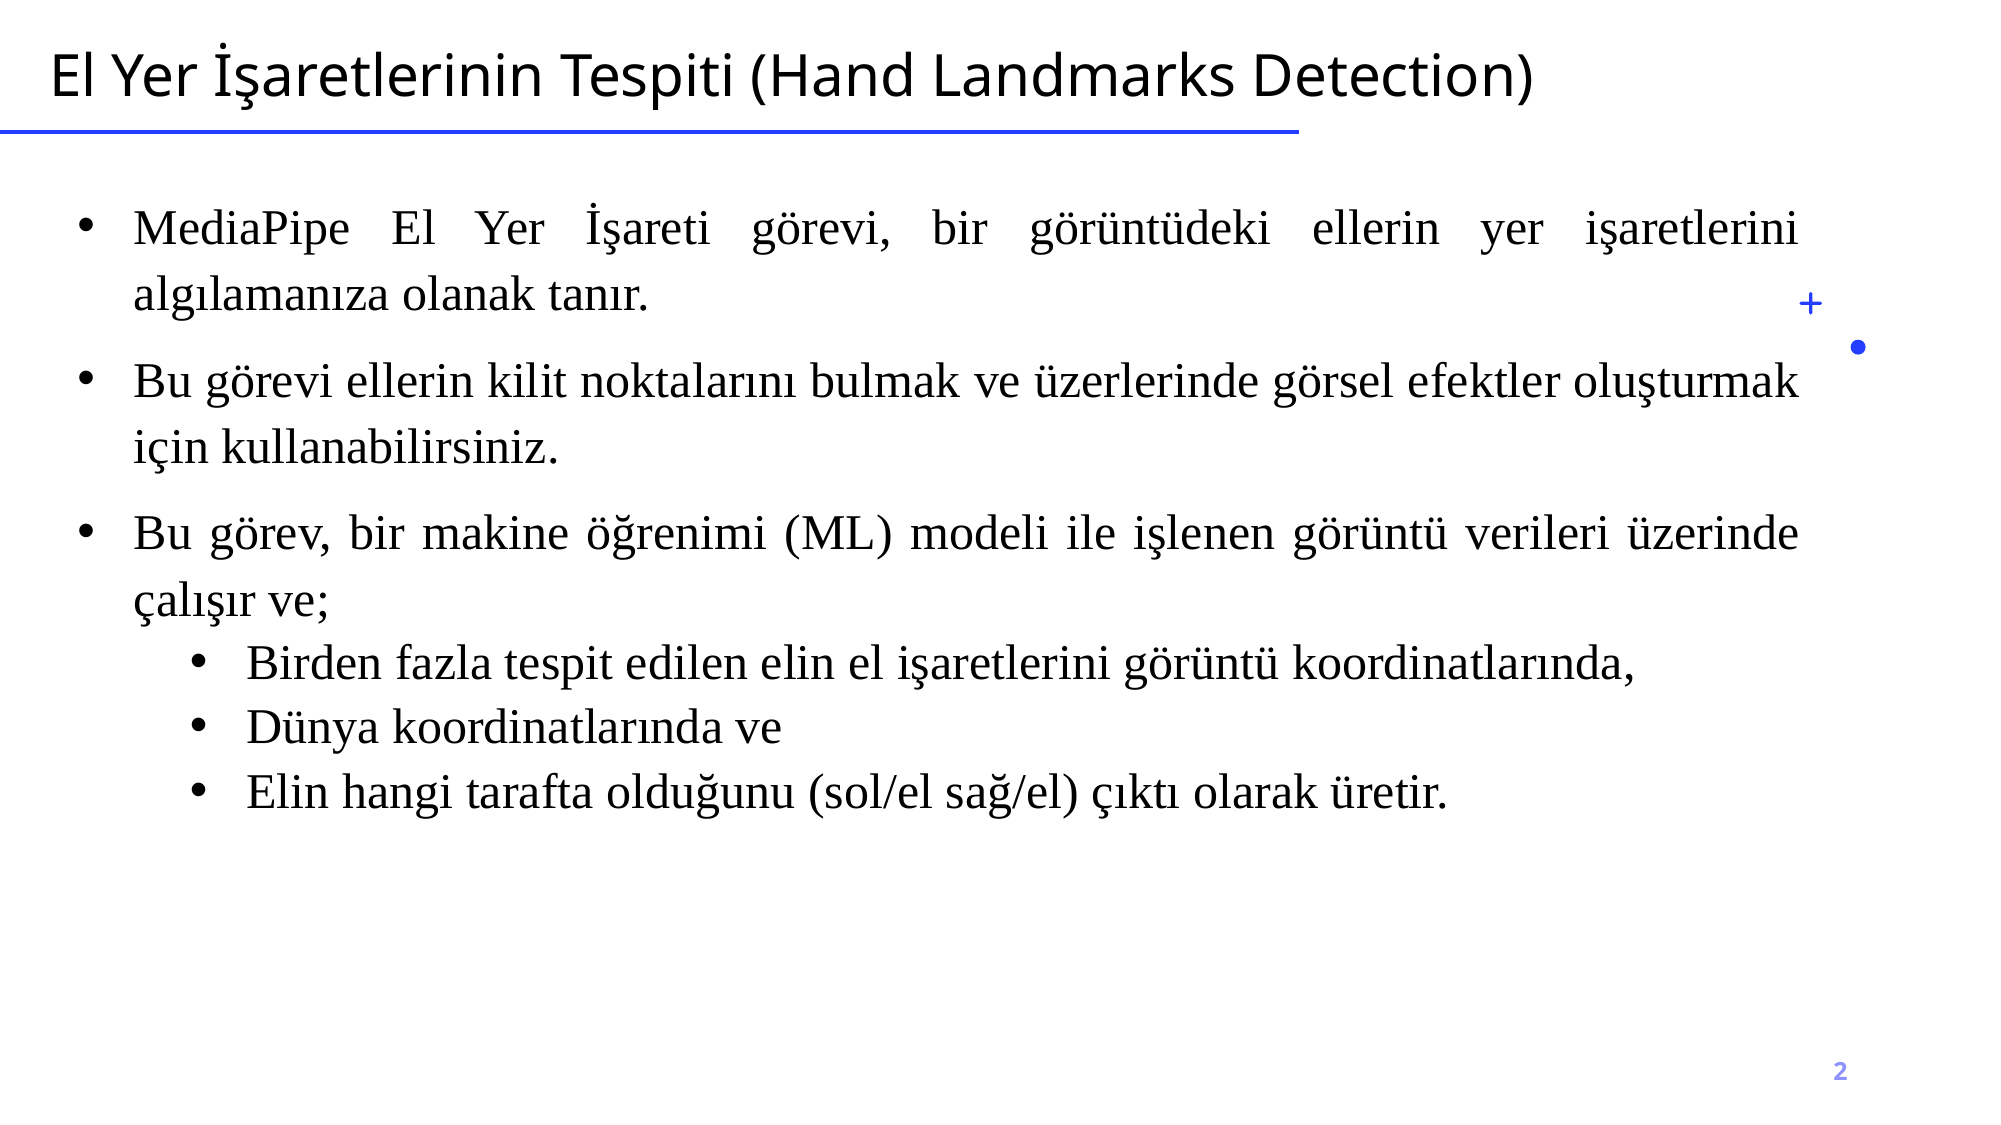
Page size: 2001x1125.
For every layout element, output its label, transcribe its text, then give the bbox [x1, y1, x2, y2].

slide_number 2 [1412, 1042, 1863, 1103]
list MediaPipe El Yer İşareti görevi, bir görüntüdeki ellerin yer işaretlerini algılamanıza olanak tanır. Bu görevi ellerin kilit noktalarını bulmak ve üzerlerinde görsel efektler oluşturmak için kullanabilirsiniz. Bu görev, bir makine öğrenimi (ML) modeli ile işlenen görüntü verileri üzerinde çalışır ve; Birden fazla tespit edilen elin el işaretlerini görüntü koordinatlarında, Dünya koordinatlarında ve Elin hangi tarafta olduğunu (sol/el sağ/el) çıktı olarak üretir. [62, 180, 1816, 1043]
title El Yer İşaretlerinin Tespiti (Hand Landmarks Detection) [34, 22, 1638, 117]
